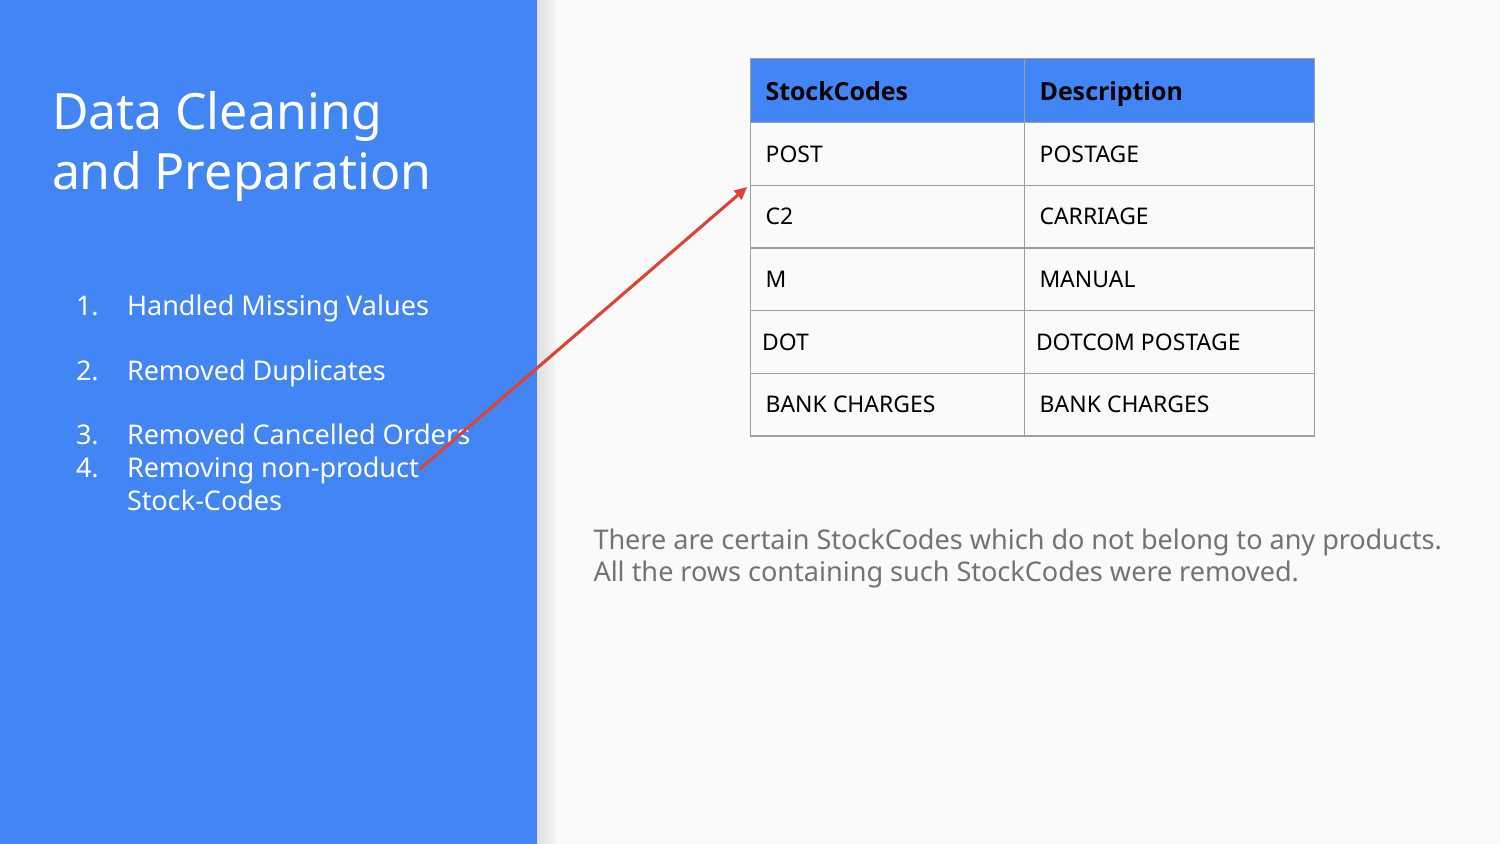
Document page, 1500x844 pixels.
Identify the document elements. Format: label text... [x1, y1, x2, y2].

table_cell CARRIAGE [1025, 186, 1314, 247]
list Handled Missing Values Removed Duplicates Removed Cancelled Orders Removing non-product Stock-Codes [37, 240, 498, 760]
table_cell MANUAL [1025, 249, 1314, 310]
table_header Description [1025, 59, 1314, 122]
table_cell POST [751, 123, 1024, 185]
table_cell BANK CHARGES [752, 374, 1024, 435]
table_cell BANK CHARGES [1025, 374, 1314, 435]
table_cell POSTAGE [1025, 123, 1314, 185]
table_cell DOT [752, 311, 1024, 373]
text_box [419, 186, 748, 470]
table_cell C2 [751, 186, 1024, 247]
title Data Cleaning and Preparation [37, 58, 498, 216]
table_cell M [752, 249, 1024, 310]
table_cell DOTCOM POSTAGE [1025, 311, 1314, 373]
text_box There are certain StockCodes which do not belong to any products. All the rows containing such StockCodes were removed. [578, 506, 1477, 716]
table_header StockCodes [751, 59, 1024, 122]
